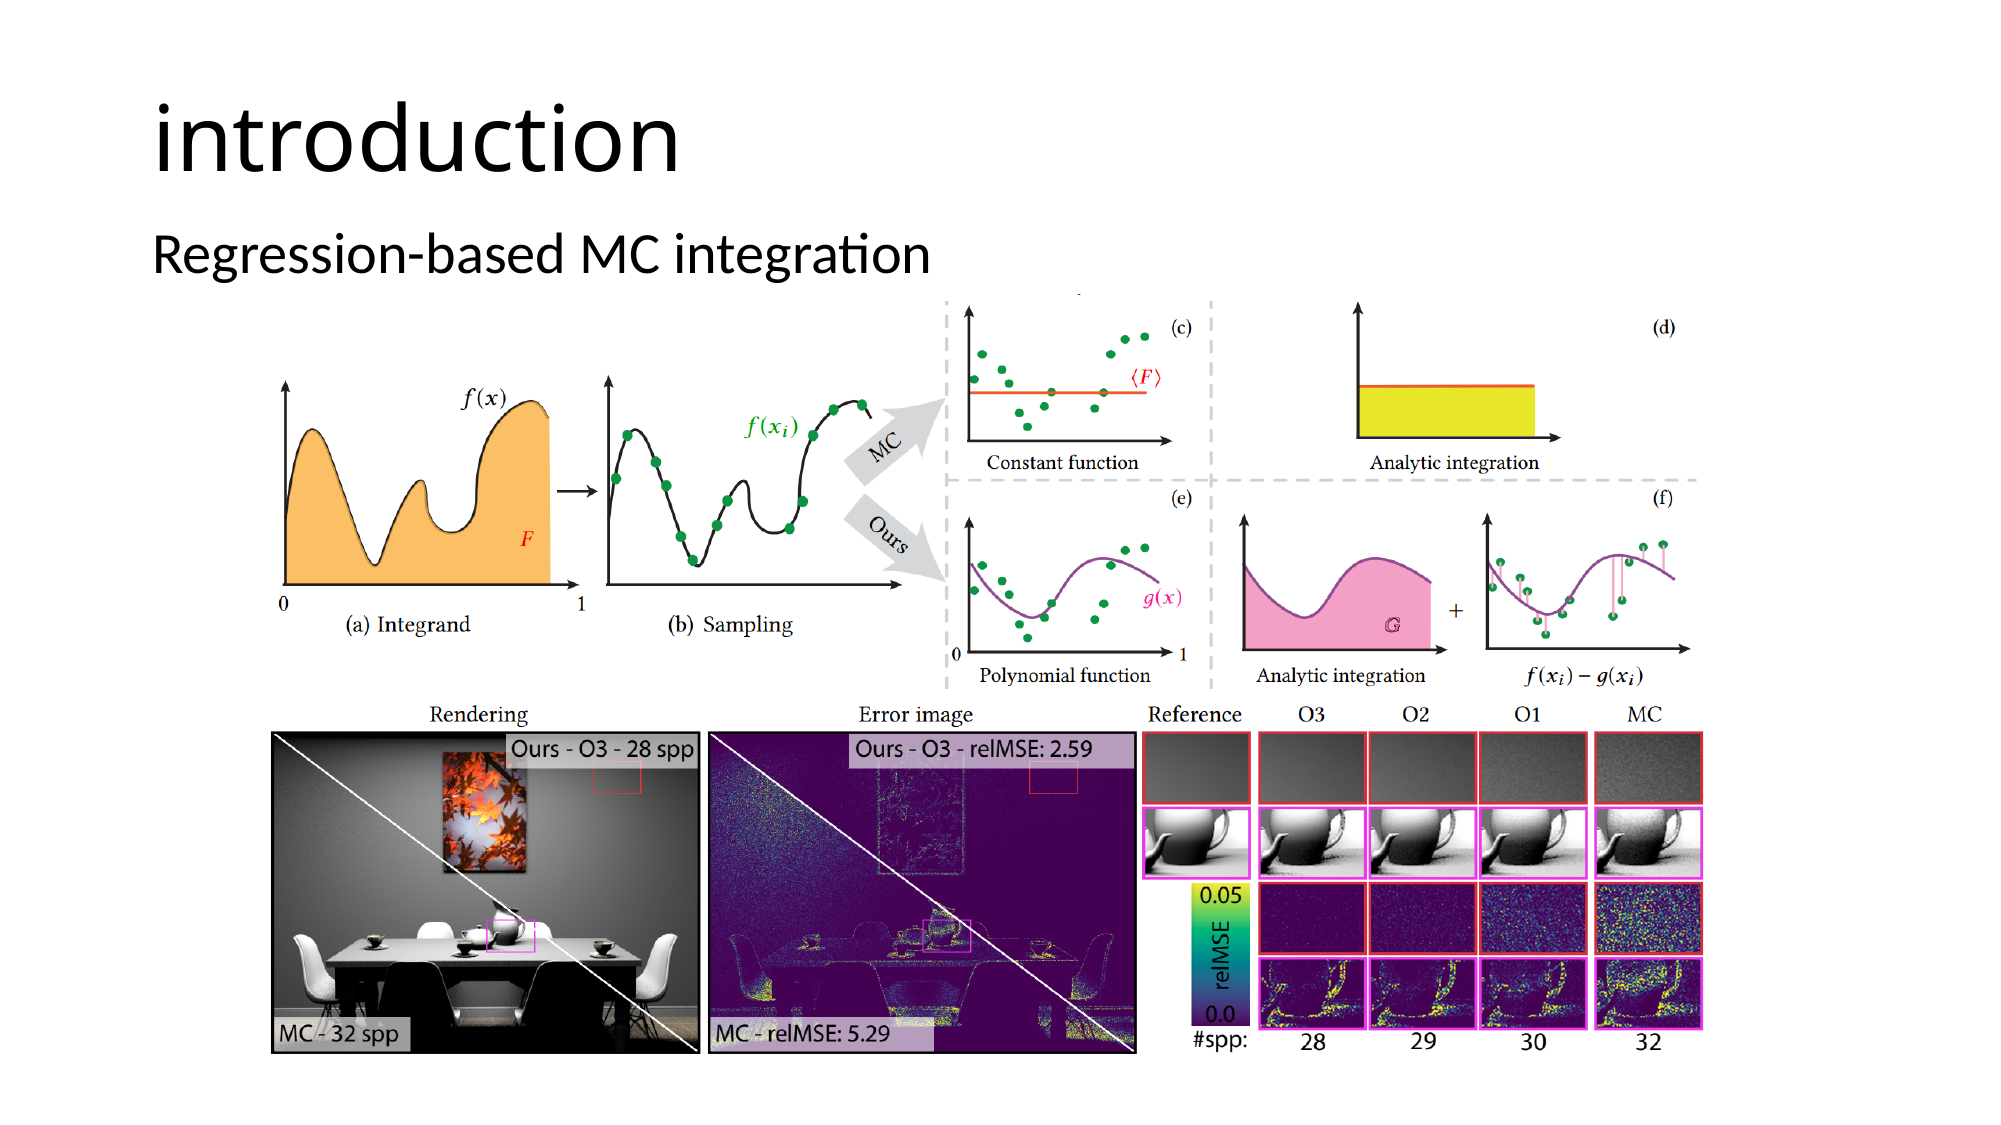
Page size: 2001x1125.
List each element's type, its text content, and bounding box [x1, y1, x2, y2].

list Regression-based MC integration [137, 216, 1863, 935]
title introduction [137, 33, 1863, 216]
picture [253, 294, 1747, 1063]
